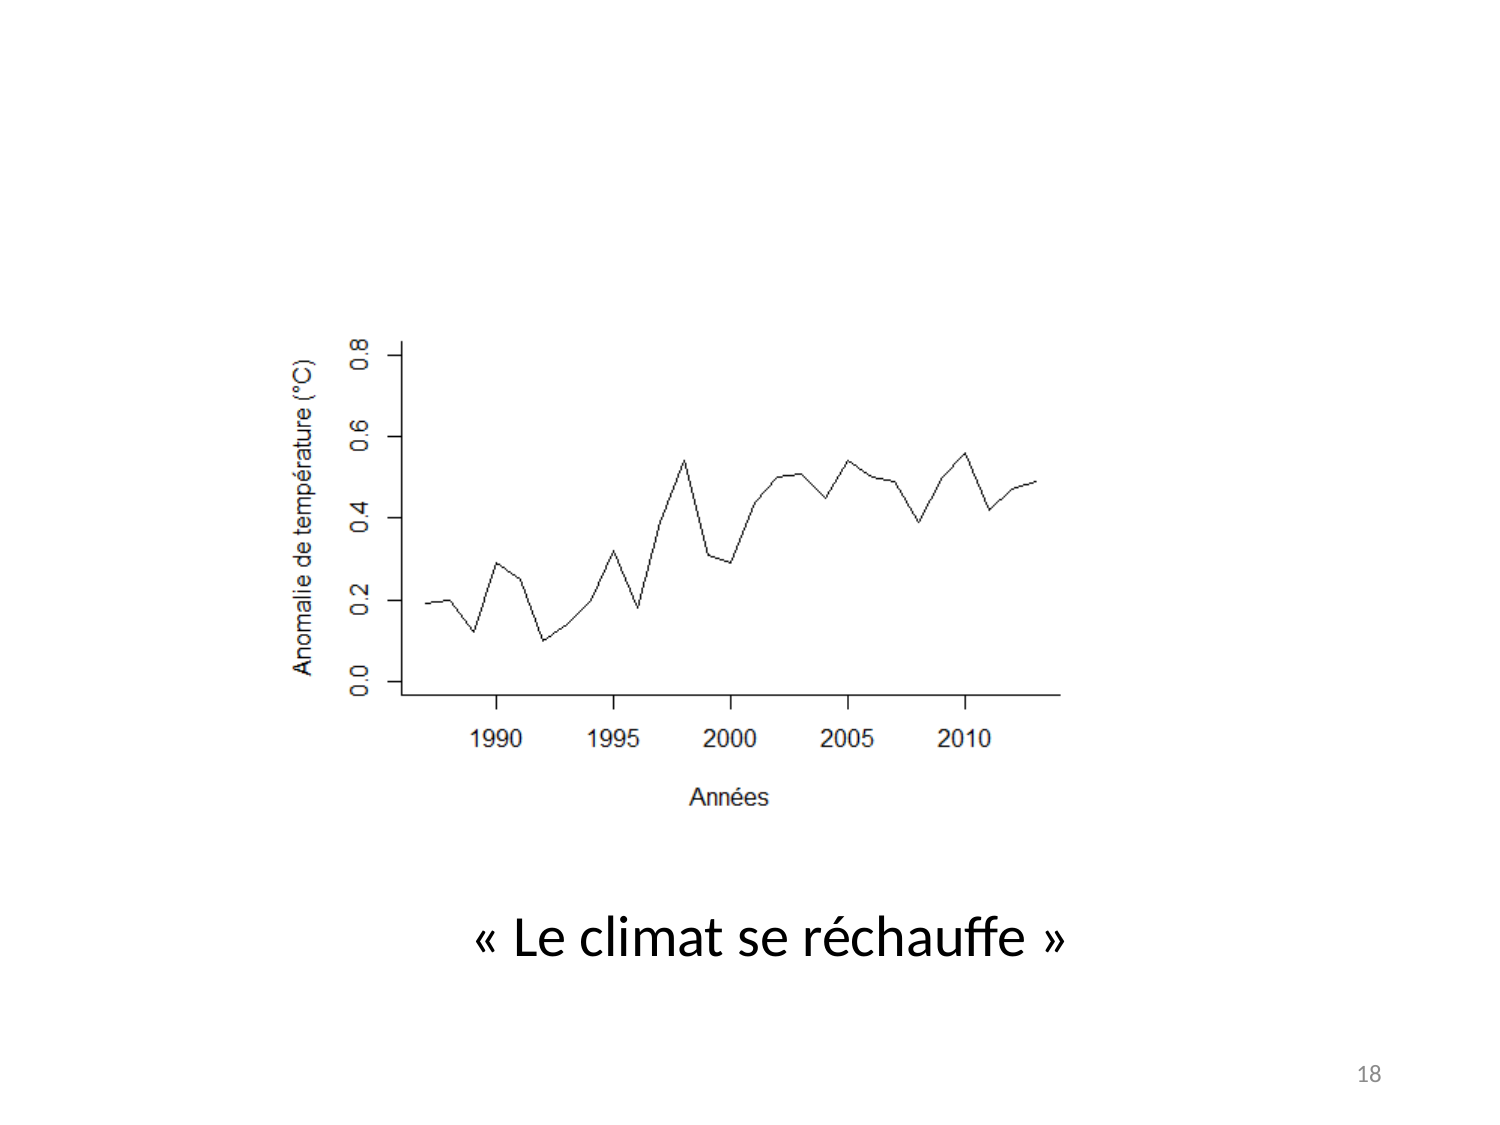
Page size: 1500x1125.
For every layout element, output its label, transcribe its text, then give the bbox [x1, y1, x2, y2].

text_box « Le climat se réchauffe » [455, 891, 1155, 976]
slide_number 18 [1059, 1042, 1397, 1103]
picture [284, 224, 1121, 842]
